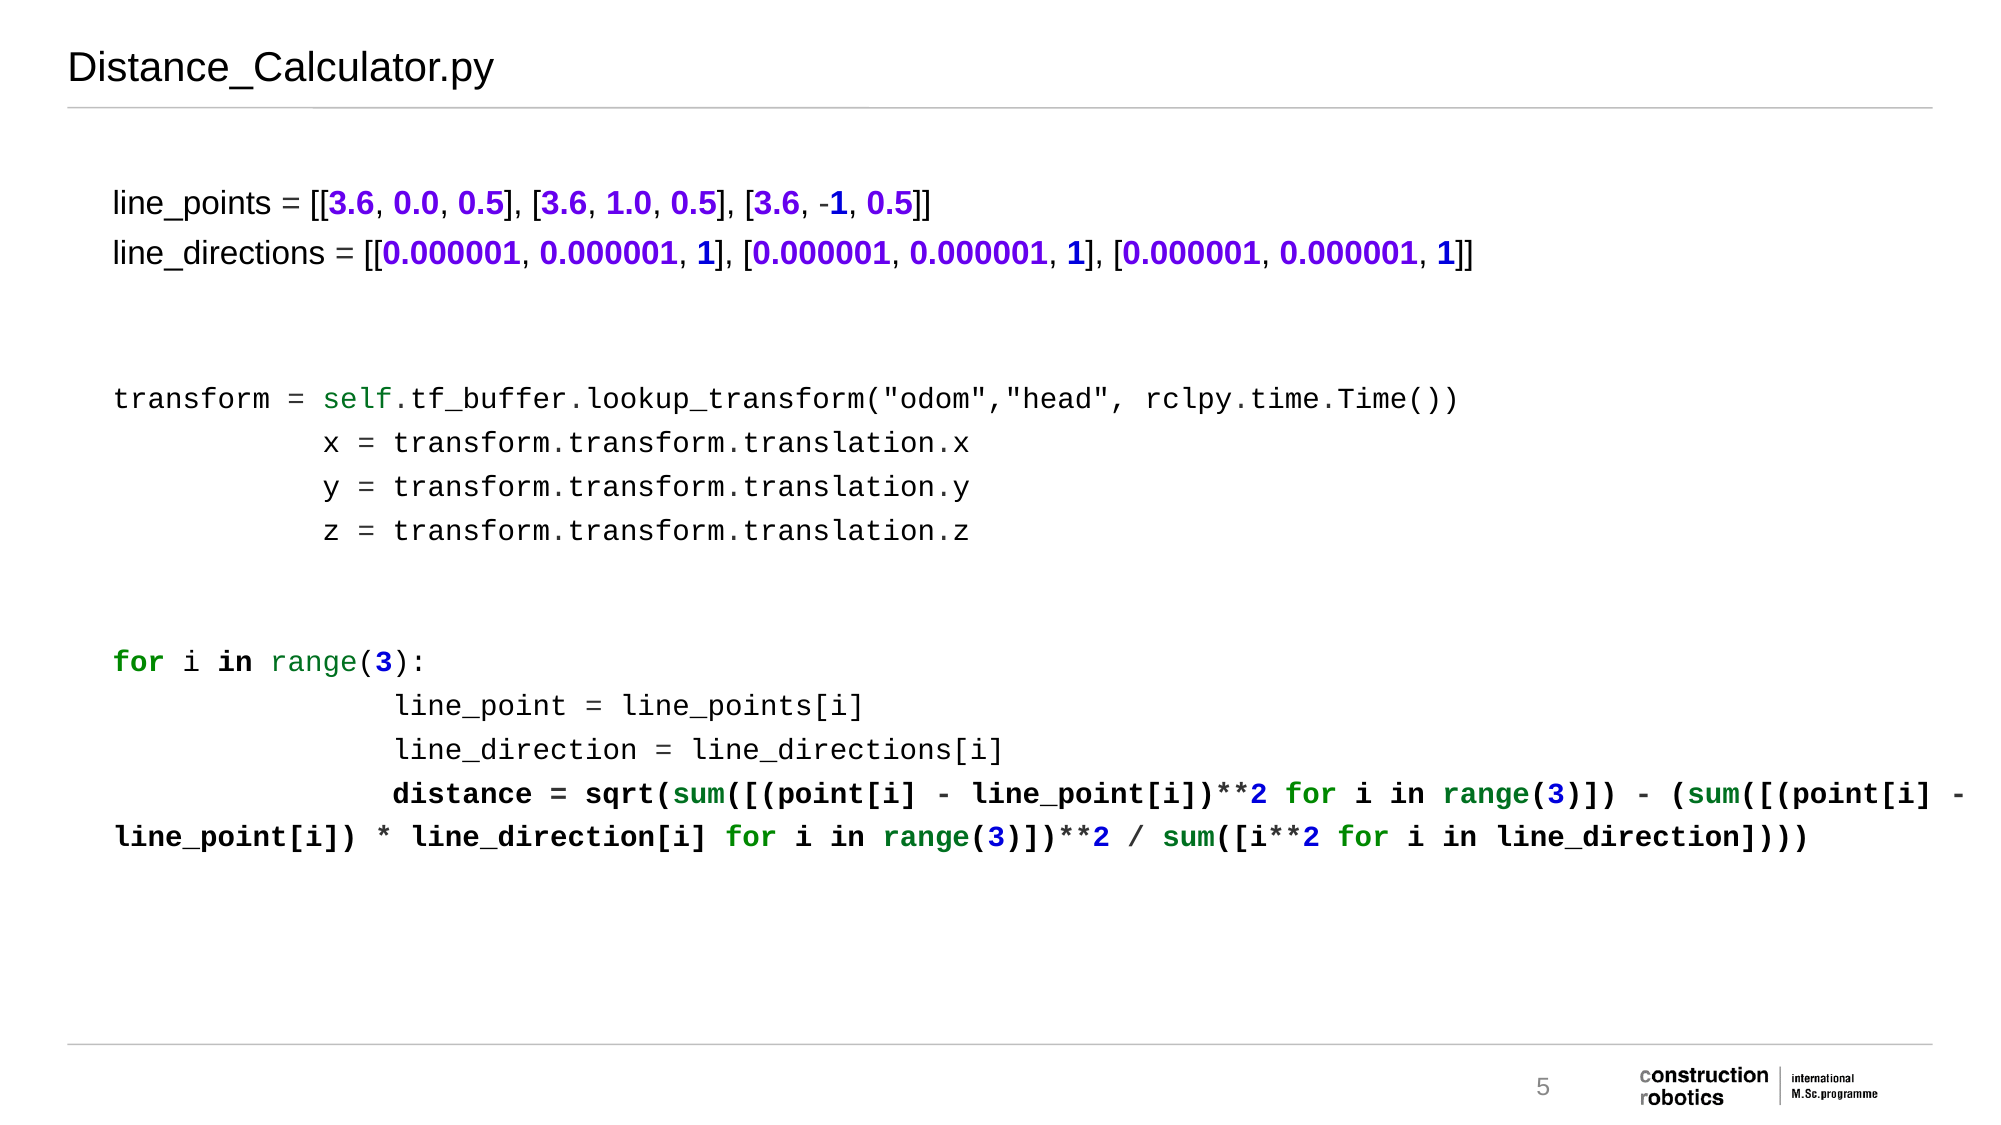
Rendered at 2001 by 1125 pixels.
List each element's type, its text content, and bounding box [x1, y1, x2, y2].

picture [1612, 1047, 1904, 1125]
title Distance_Calculator.py [67, 22, 1929, 108]
list line_points = [[3.6, 0.0, 0.5], [3.6, 1.0, 0.5], [3.6, -1, 0.5]] line_directions = [[0.000001, 0.000001, 1], [0.000001, 0.000001, 1], [0.000001, 0.000001, 1]] transform = self.tf_buffer.lookup_transform("odom","head", rclpy.time.Time()) x = transform.transform.translation.x y = transform.transform.translation.y z = transform.transform.translation.z for i in range(3): line_point = line_points[i] line_direction = line_directions[i] distance = sqrt(sum([(point[i] - line_point[i])**2 for i in range(3)]) - (sum([(point[i] - line_point[i]) * line_direction[i] for i in range(3)])**2 / sum([i**2 for i in line_direction]))) [112, 171, 1988, 900]
